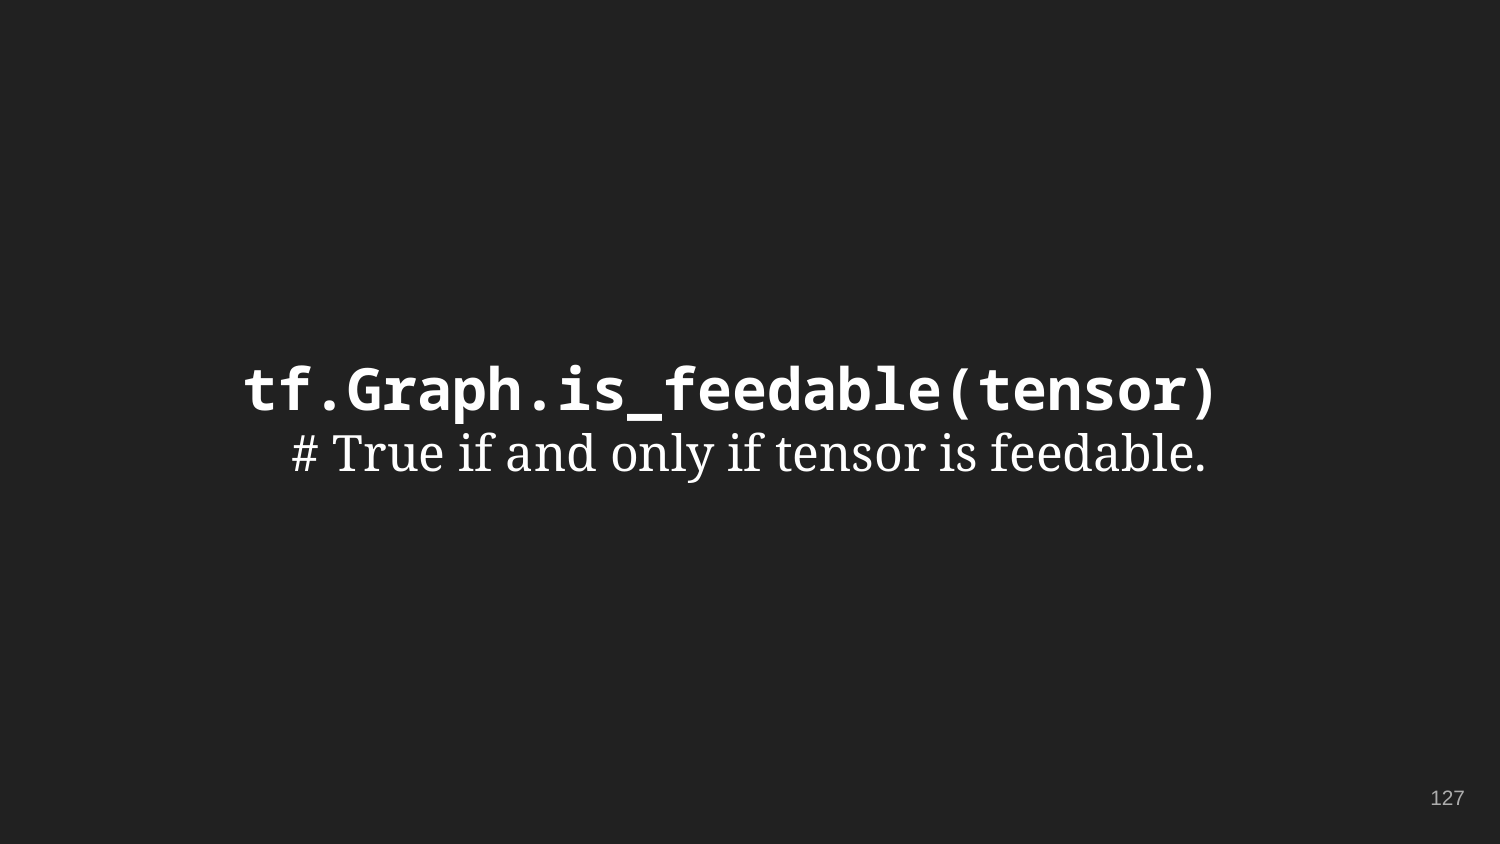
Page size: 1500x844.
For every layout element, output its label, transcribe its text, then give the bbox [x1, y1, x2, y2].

title tf.Graph.is_feedable(tensor) # True if and only if tensor is feedable. [51, 336, 1449, 513]
slide_number 127 [1389, 764, 1480, 830]
